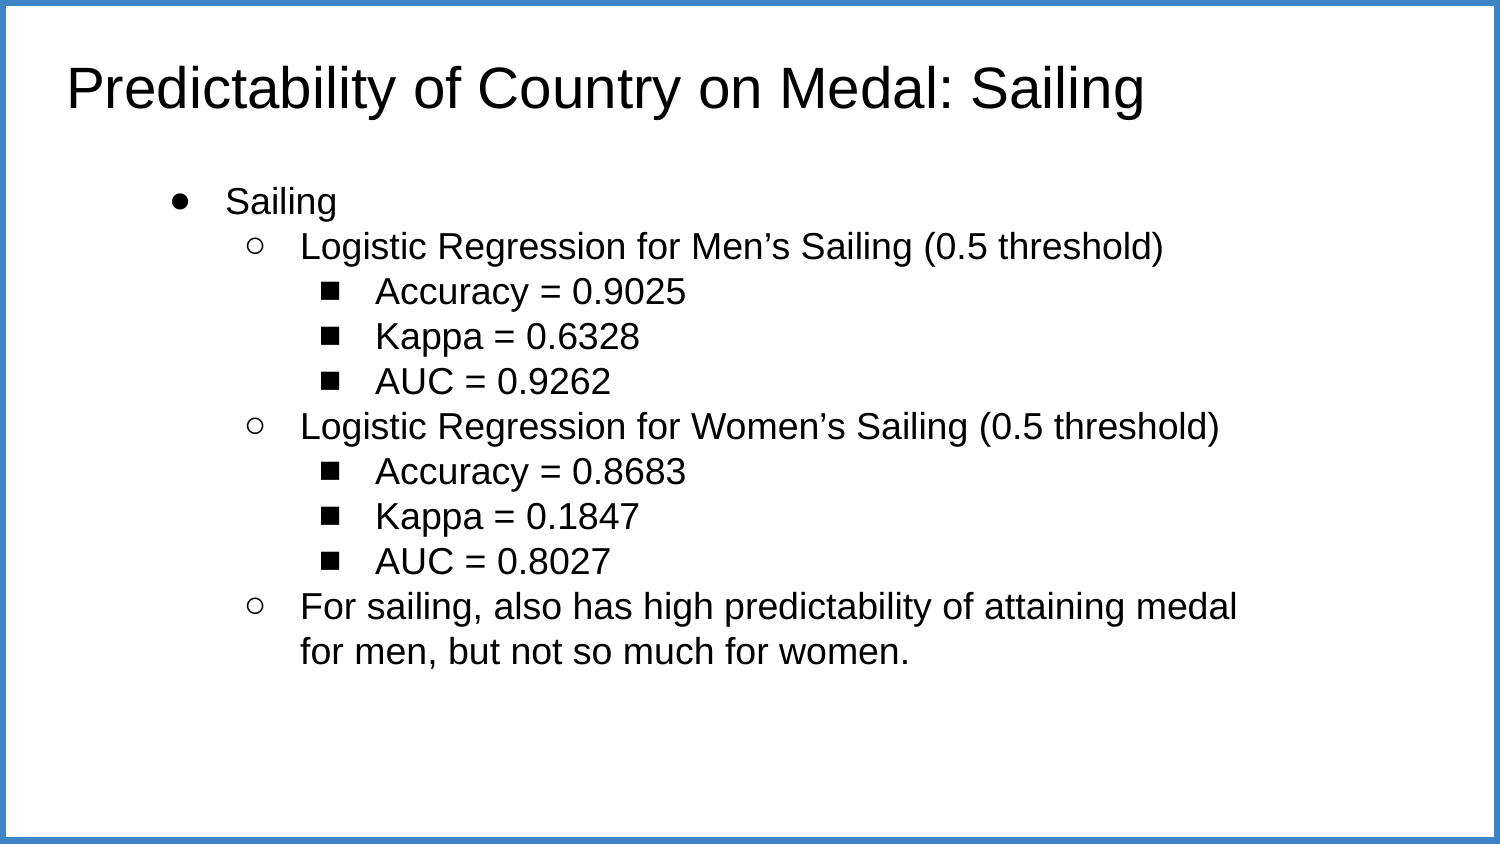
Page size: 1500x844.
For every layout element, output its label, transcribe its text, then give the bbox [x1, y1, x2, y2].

text_box Sailing Logistic Regression for Men’s Sailing (0.5 threshold) Accuracy = 0.9025 Kappa = 0.6328 AUC = 0.9262 Logistic Regression for Women’s Sailing (0.5 threshold) Accuracy = 0.8683 Kappa = 0.1847 AUC = 0.8027 For sailing, also has high predictability of attaining medal for men, but not so much for women. [135, 161, 1294, 780]
title Predictability of Country on Medal: Sailing [51, 35, 1449, 130]
